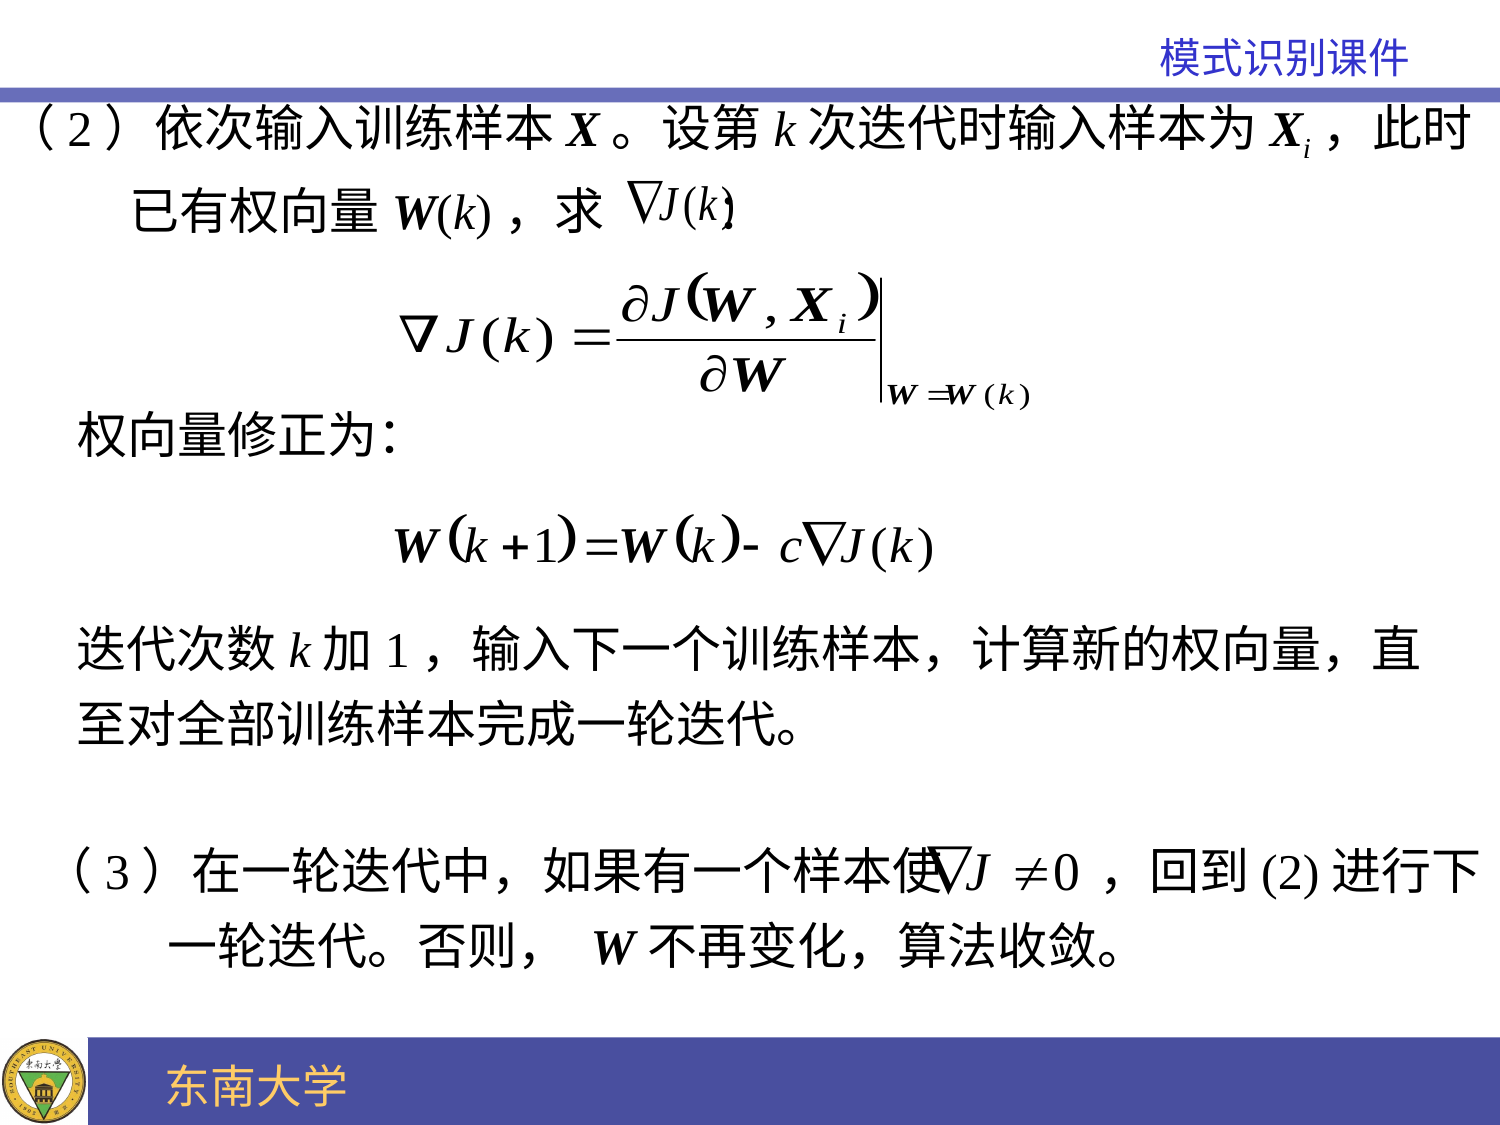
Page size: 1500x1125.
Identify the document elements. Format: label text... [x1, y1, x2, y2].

text_box 权向量修正为： [0, 381, 525, 471]
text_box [396, 268, 1045, 420]
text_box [37, 76, 1442, 243]
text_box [387, 512, 944, 584]
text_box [27, 816, 1500, 983]
picture [0, 1038, 88, 1125]
text_box 迭代次数k加1，输入下一个训练样本，计算新的权向量，直至对全部训练样本完成一轮迭代。 [61, 595, 1466, 761]
